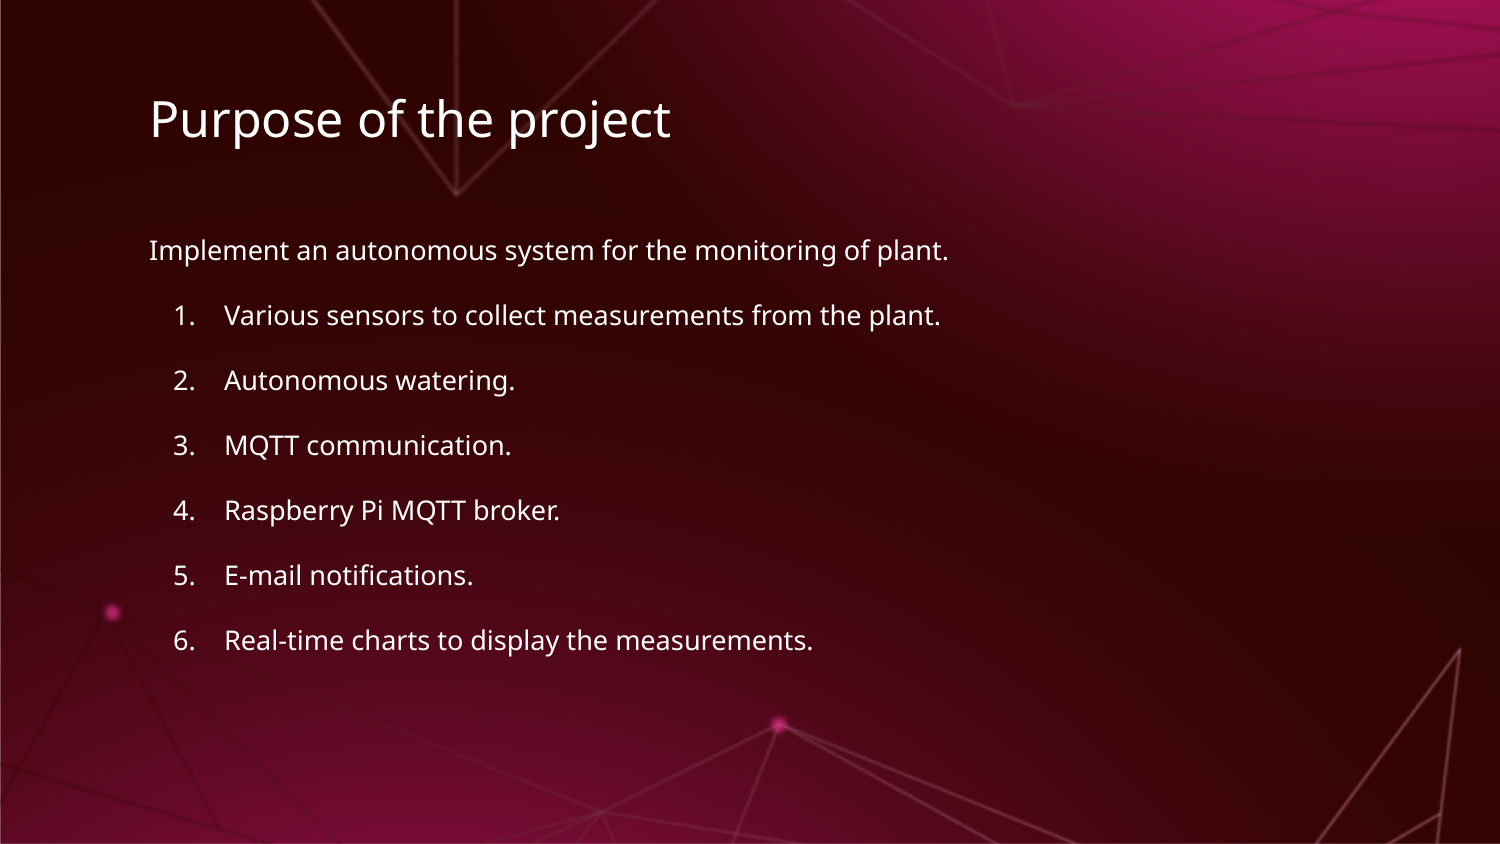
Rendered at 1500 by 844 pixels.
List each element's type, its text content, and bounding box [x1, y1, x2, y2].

list Implement an autonomous system for the monitoring of plant. Various sensors to collect measurements from the plant. Autonomous watering. MQTT communication. Raspberry Pi MQTT broker. E-mail notifications. Real-time charts to display the measurements. [134, 218, 1294, 712]
picture [0, 0, 1500, 844]
title Purpose of the project [134, 72, 1210, 206]
